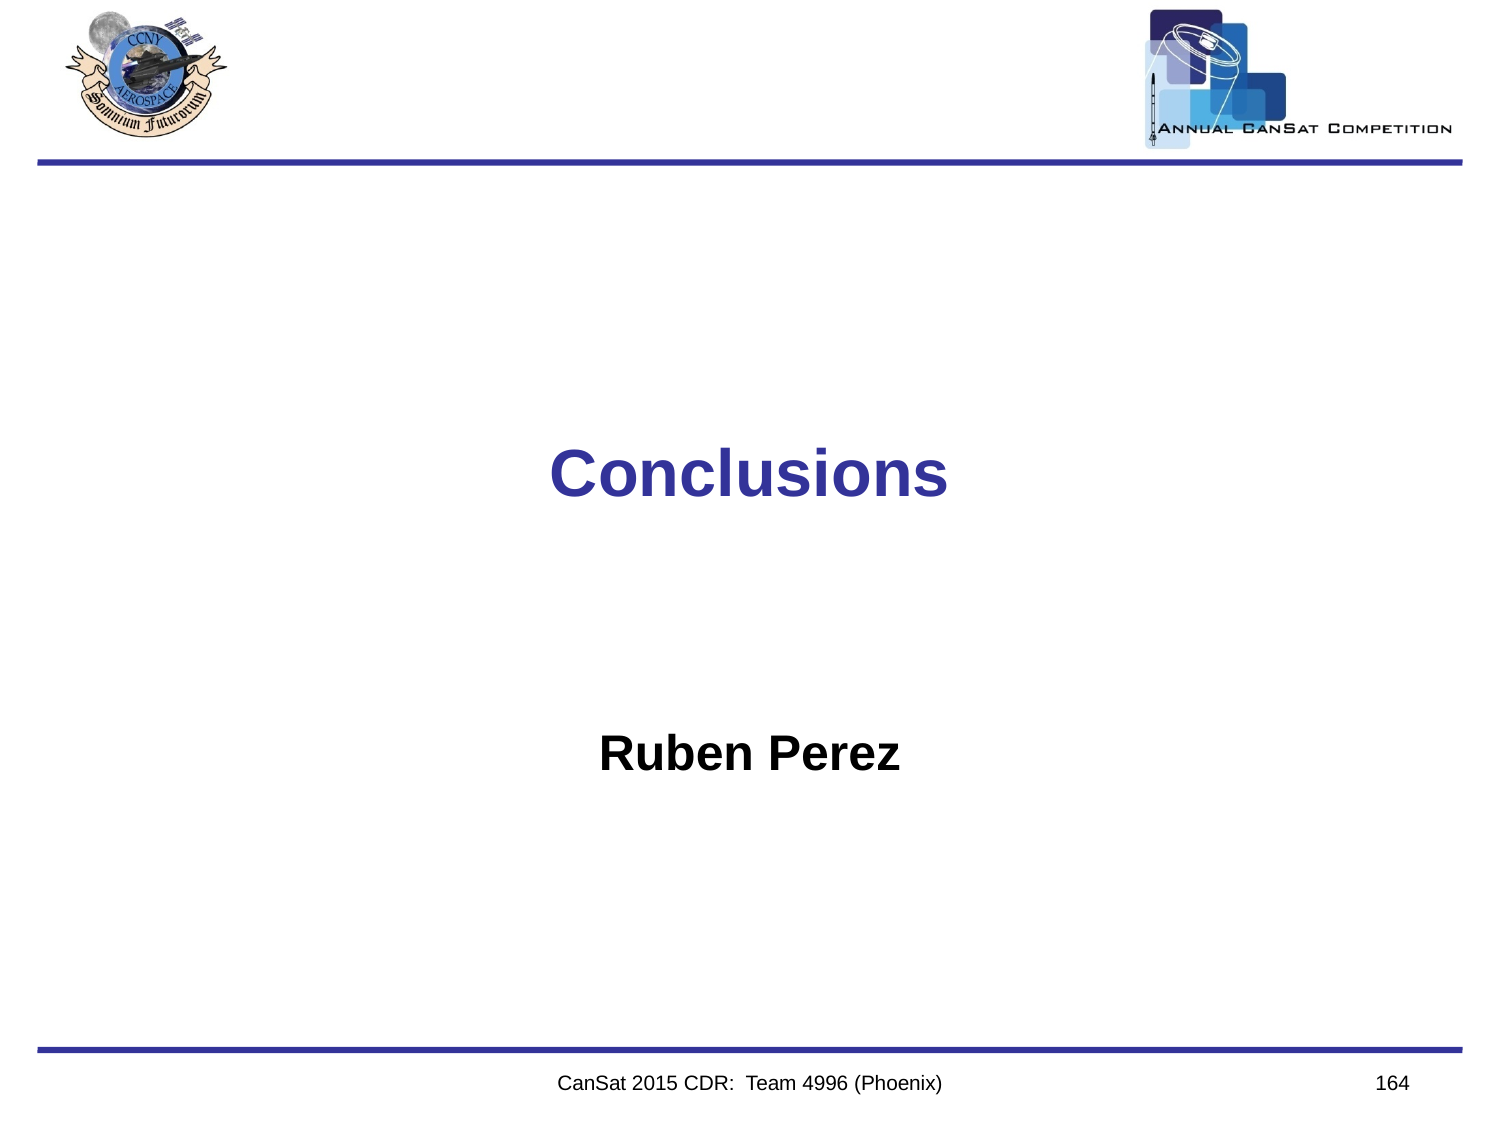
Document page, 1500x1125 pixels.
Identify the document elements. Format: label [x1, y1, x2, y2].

slide_number [1312, 1062, 1425, 1104]
subtitle [225, 712, 1275, 925]
picture [1137, 0, 1459, 156]
title [112, 349, 1388, 591]
picture [0, 0, 301, 151]
footer [450, 1062, 1050, 1103]
